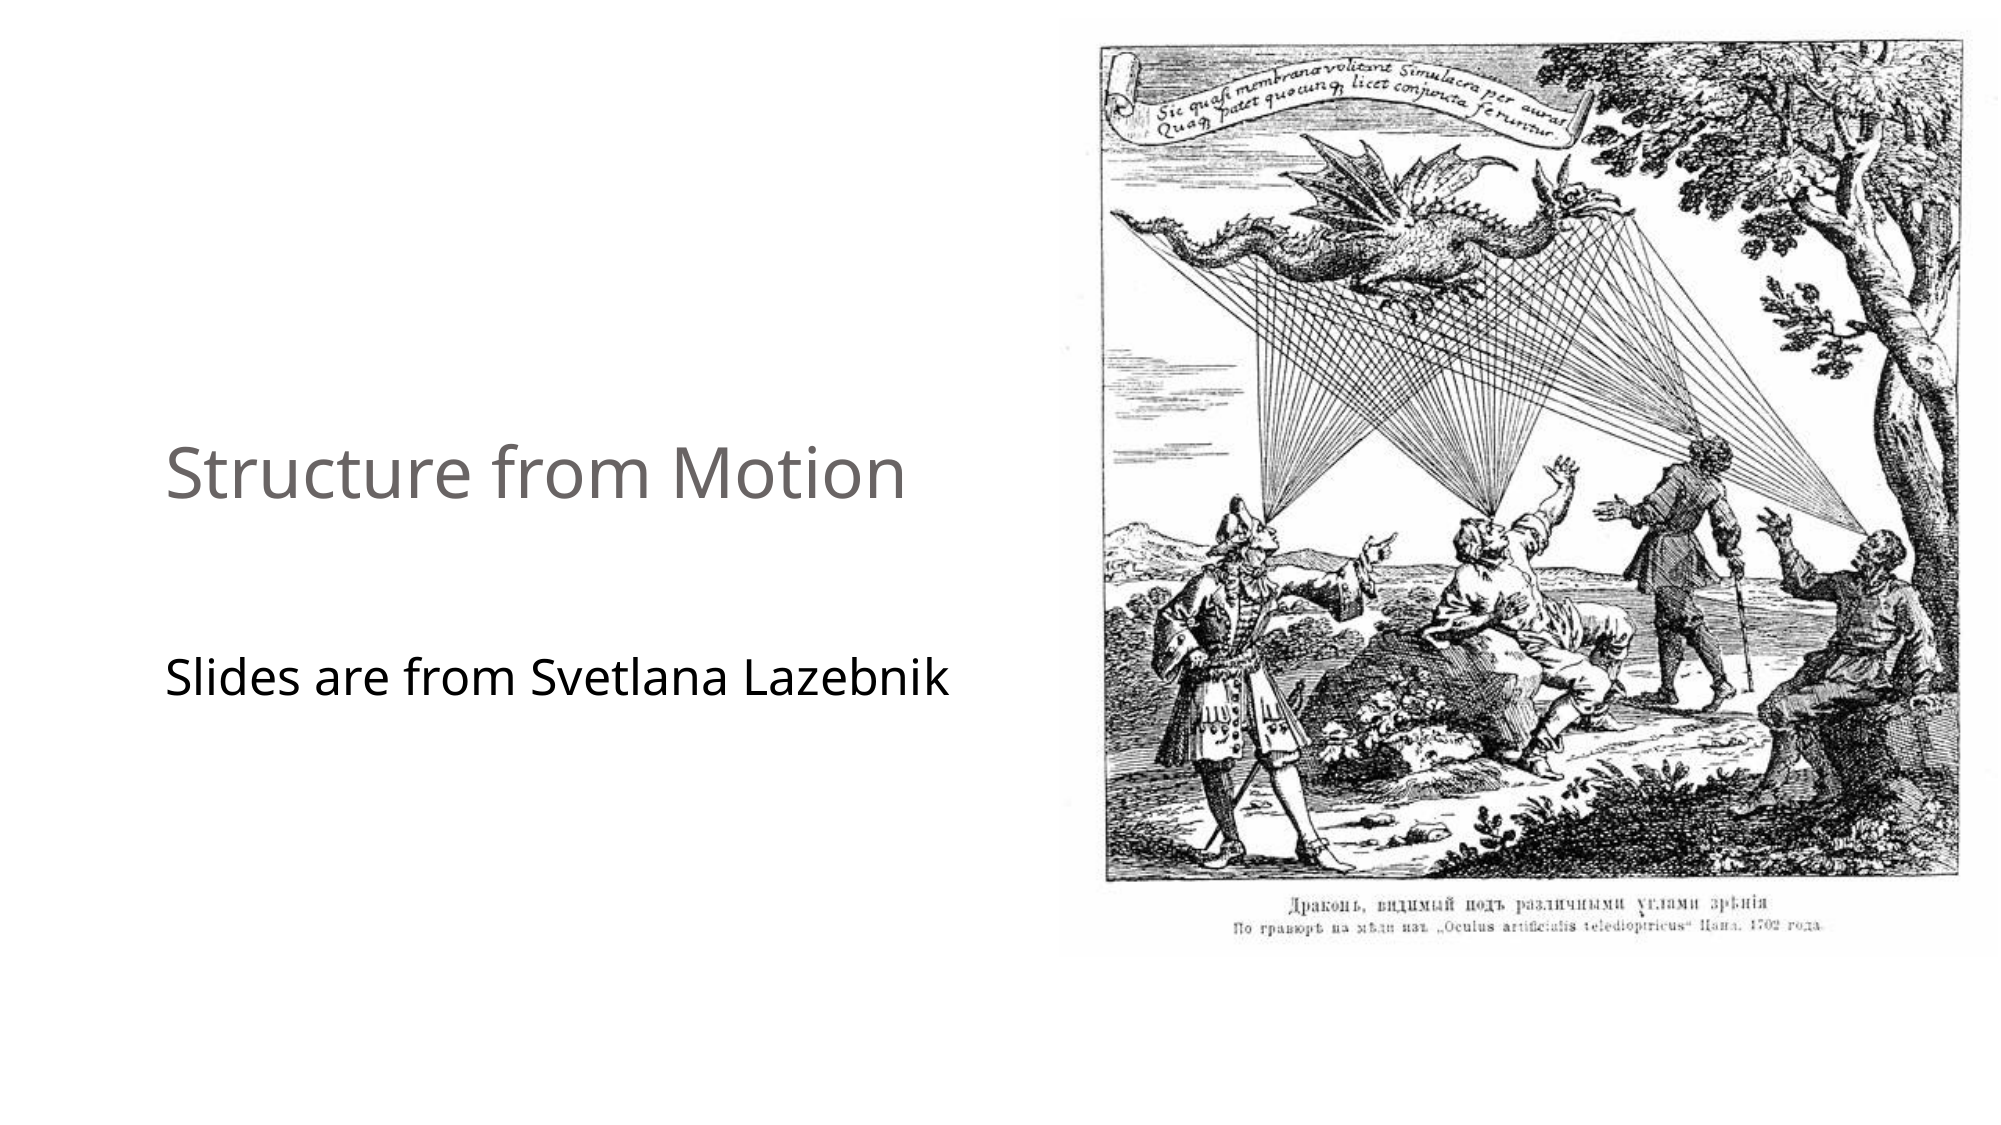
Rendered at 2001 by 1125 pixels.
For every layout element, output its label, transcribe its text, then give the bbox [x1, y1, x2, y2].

title Structure from Motion [149, 349, 1054, 591]
subtitle Slides are from Svetlana Lazebnik [149, 637, 1054, 926]
picture [1059, 18, 1998, 957]
